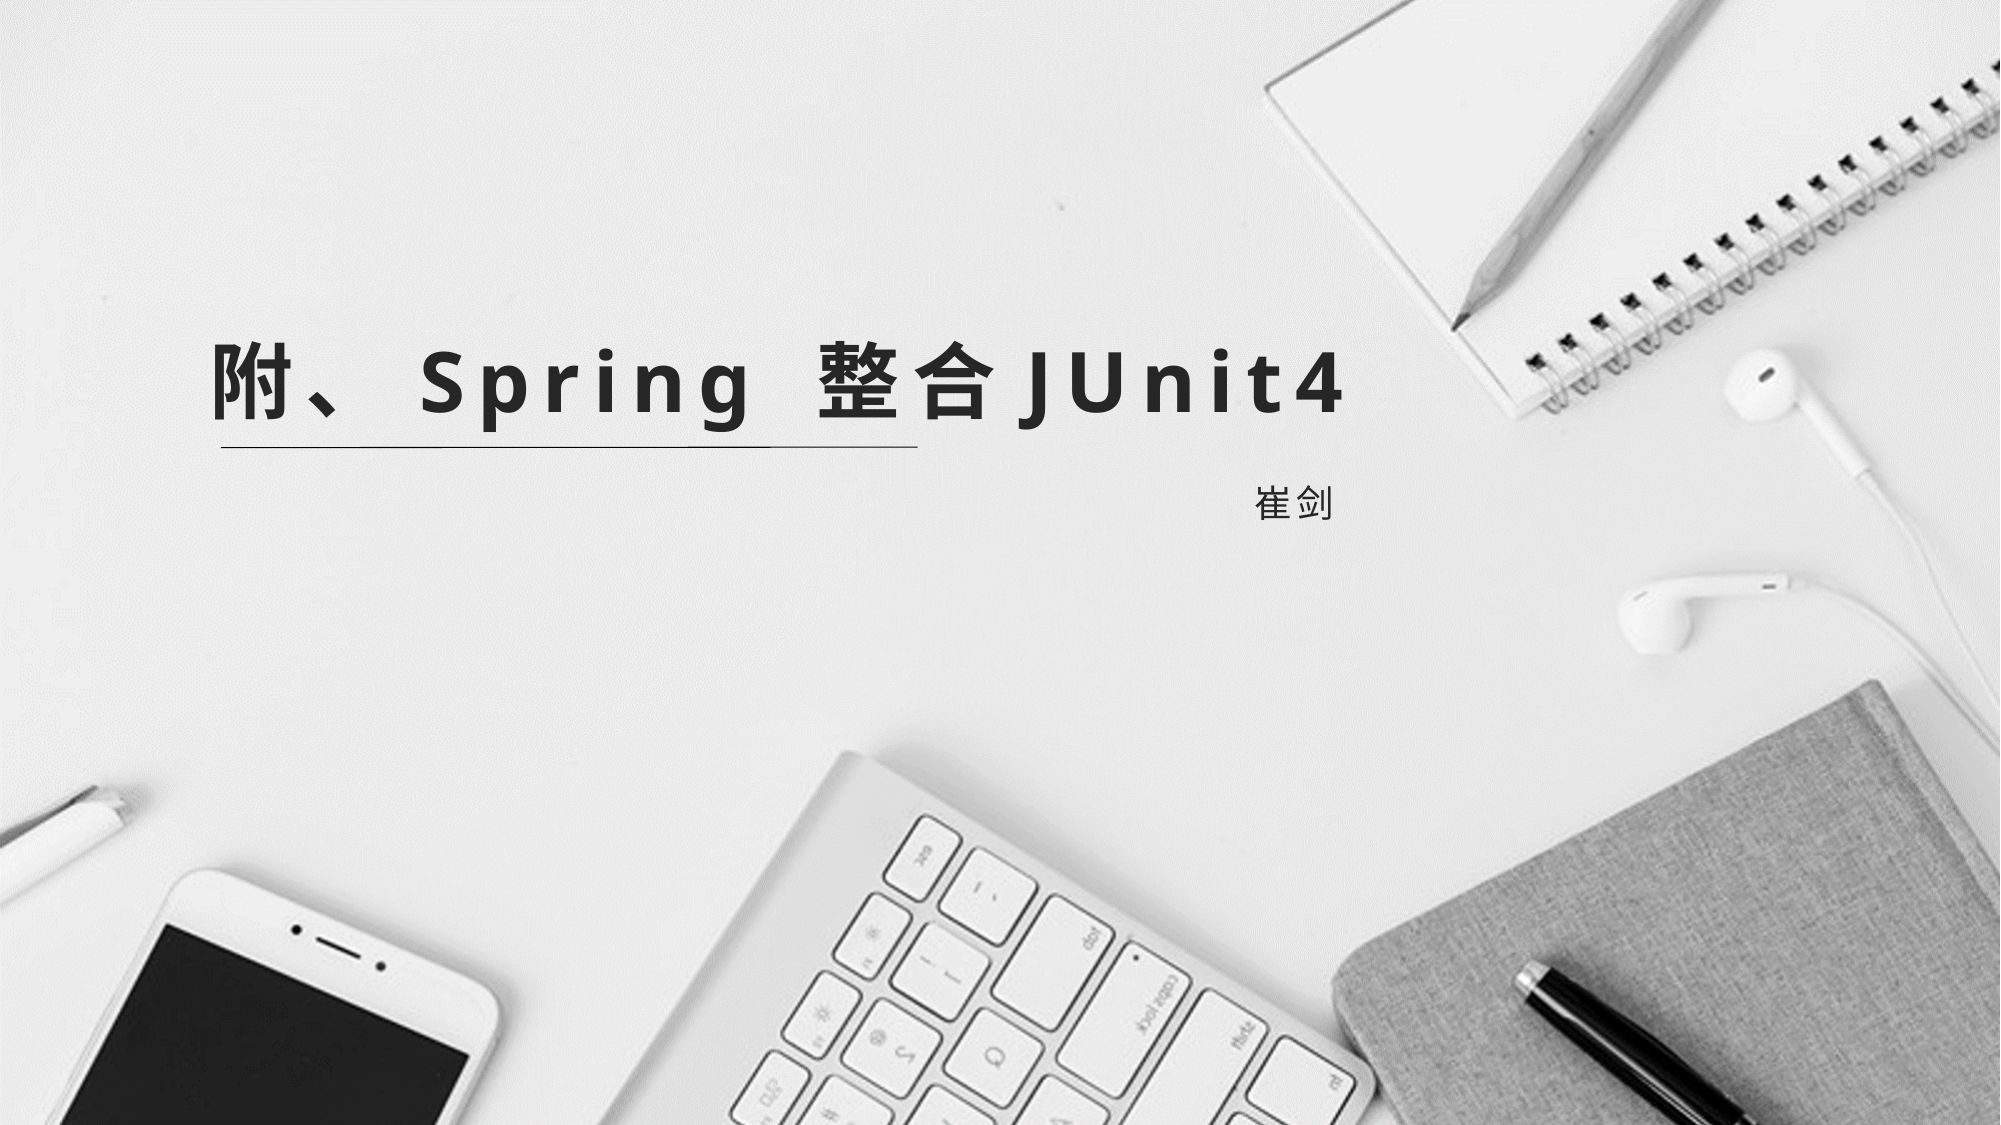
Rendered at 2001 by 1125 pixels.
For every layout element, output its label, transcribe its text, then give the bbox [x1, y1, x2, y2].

picture [0, 0, 2000, 1125]
subtitle 崔剑 [203, 472, 1349, 543]
title 附、Spring 整合JUnit4 [203, 227, 1389, 438]
